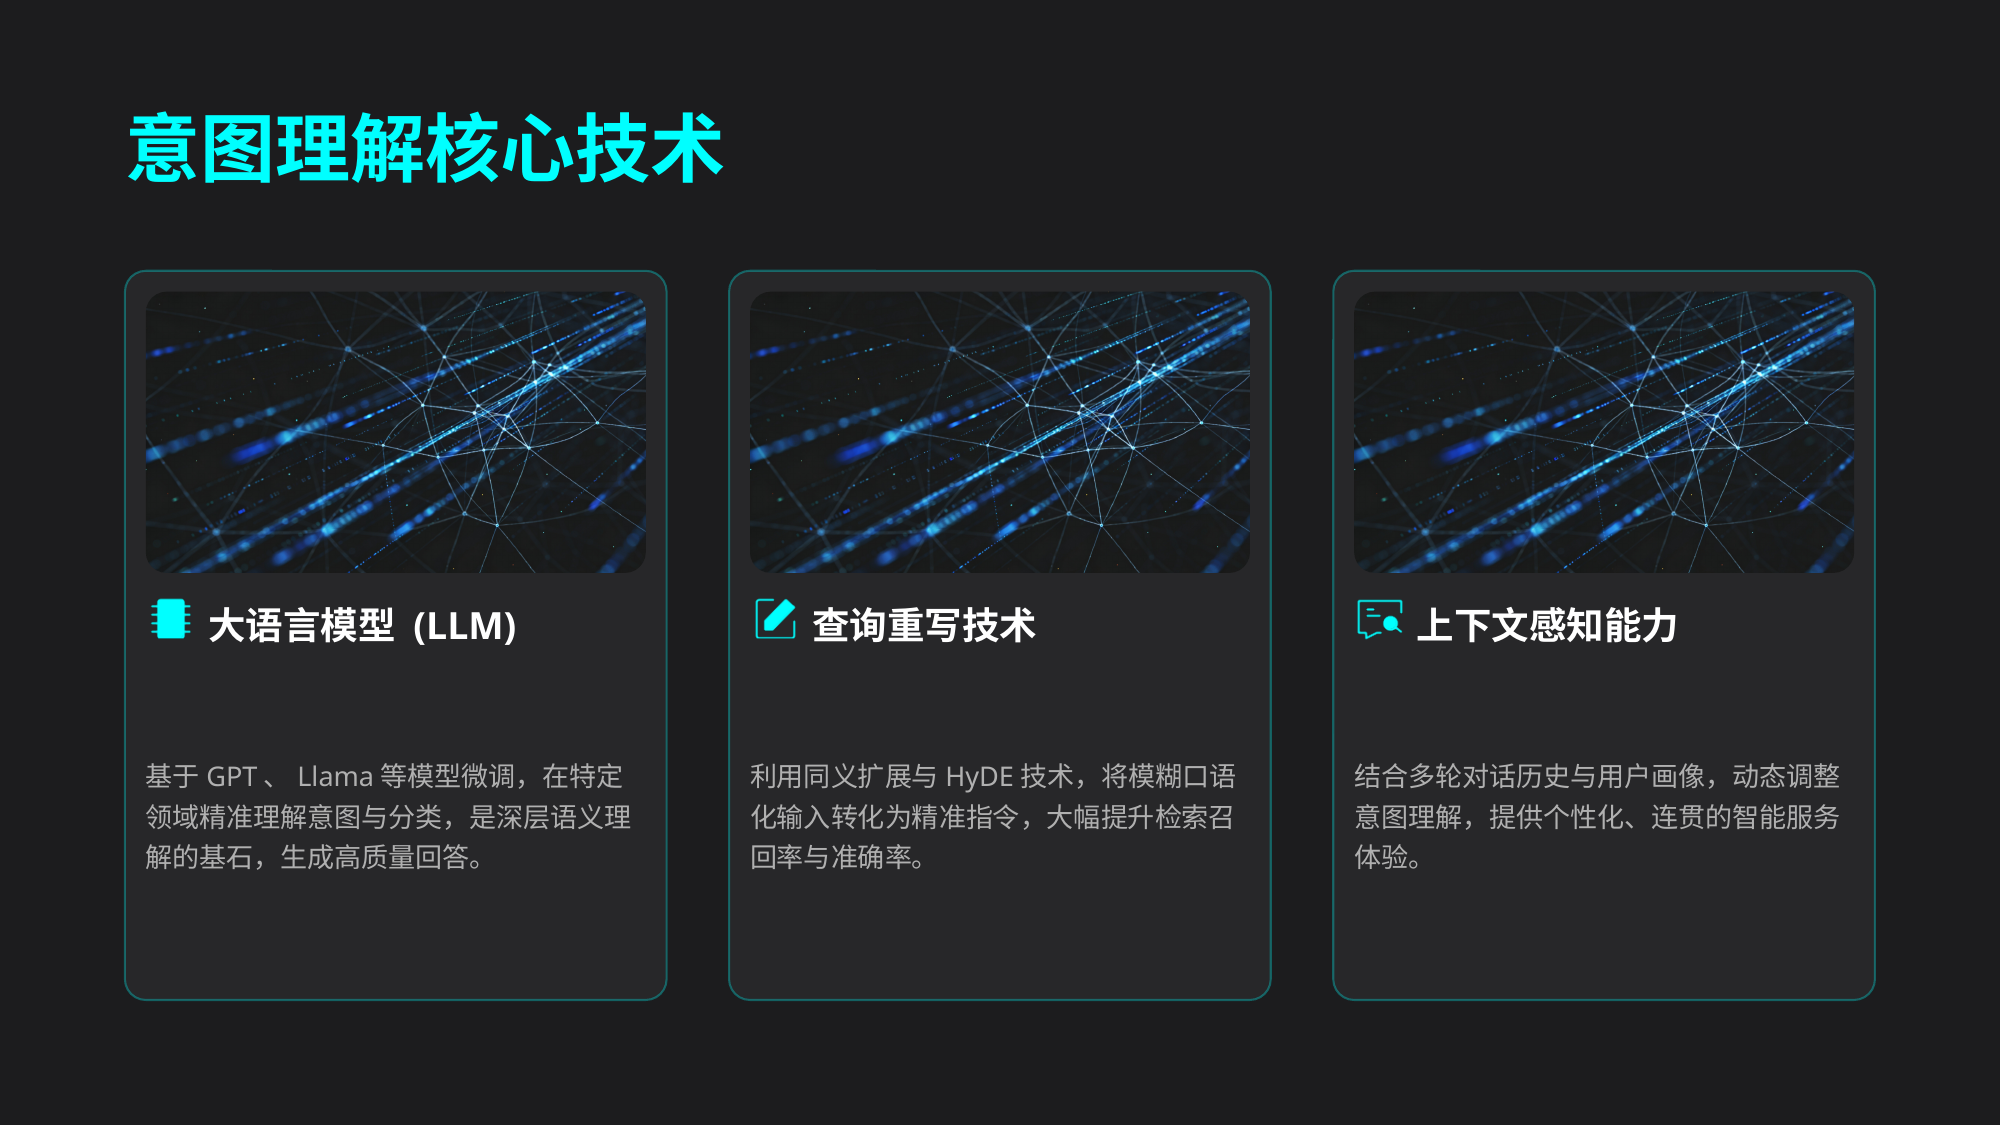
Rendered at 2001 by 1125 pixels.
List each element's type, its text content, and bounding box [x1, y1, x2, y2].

picture [1353, 593, 1405, 644]
picture [1353, 291, 1855, 574]
text_box 查询重写技术 [812, 587, 1250, 650]
picture [145, 291, 647, 574]
text_box 大语言模型 (LLM) [208, 587, 646, 650]
text_box [729, 270, 1271, 1000]
text_box [124, 270, 667, 1000]
picture [749, 593, 801, 644]
picture [749, 291, 1251, 574]
picture [145, 593, 197, 644]
text_box 利用同义扩展与HyDE技术，将模糊口语化输入转化为精准指令，大幅提升检索召回率与准确率。 [750, 656, 1250, 969]
text_box 意图理解核心技术 [125, 83, 1875, 188]
text_box 结合多轮对话历史与用户画像，动态调整意图理解，提供个性化、连贯的智能服务体验。 [1354, 656, 1855, 969]
text_box 基于GPT、Llama等模型微调，在特定领域精准理解意图与分类，是深层语义理解的基石，生成高质量回答。 [145, 656, 646, 969]
text_box [1333, 270, 1875, 1000]
text_box 上下文感知能力 [1416, 587, 1855, 650]
